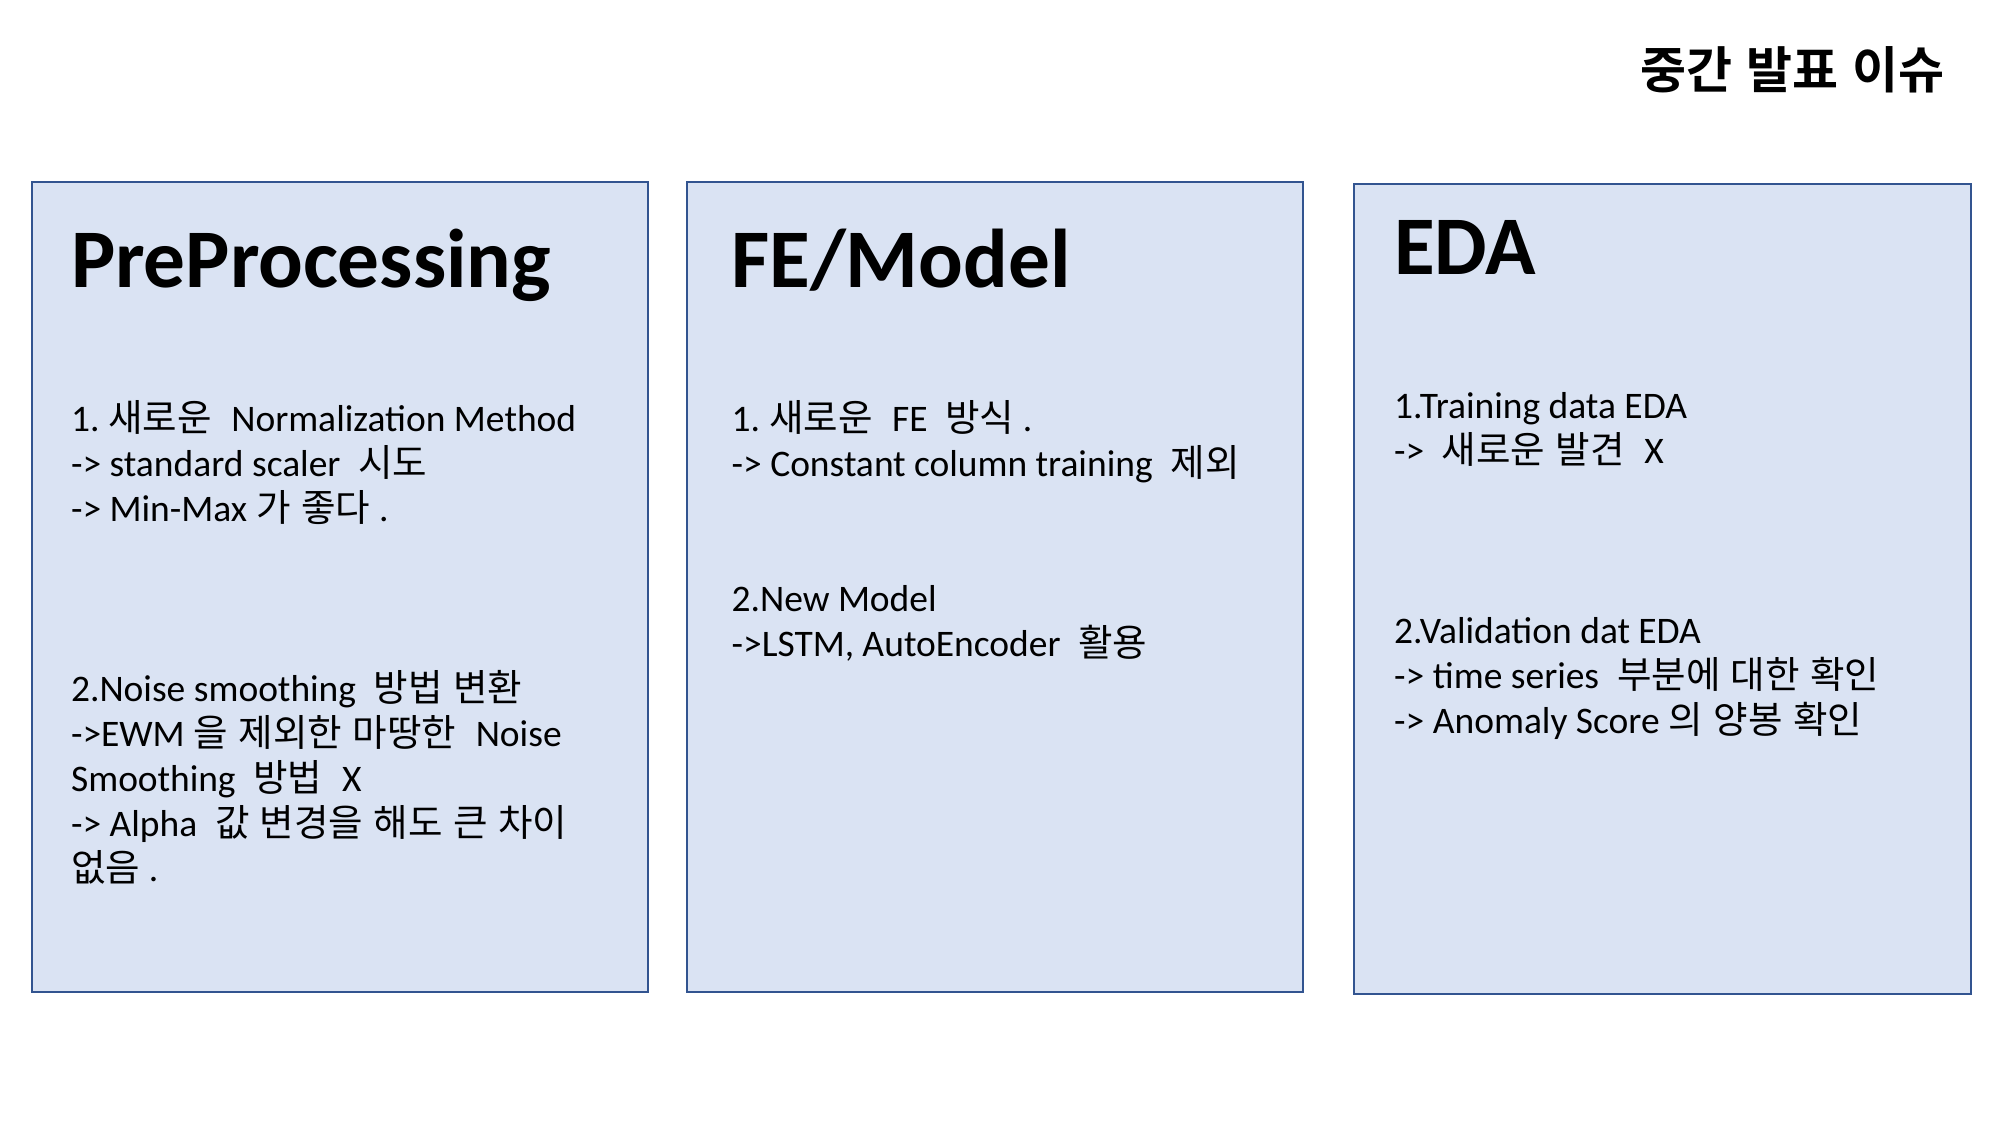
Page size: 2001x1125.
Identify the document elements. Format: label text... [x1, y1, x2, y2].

text_box EDA 1.Training data EDA -> 새로운 발견 X 2.Validation dat EDA -> time series 부분에 대한 확인 -> Anomaly Score의 양봉 확인 [1379, 183, 1946, 749]
text_box 중간 발표 이슈 [1625, 31, 1960, 106]
text_box PreProcessing 1.새로운 Normalization Method -> standard scaler 시도 -> Min-Max가 좋다. 2.Noise smoothing 방법 변환 ->EWM을 제외한 마땅한 Noise Smoothing 방법 X -> Alpha 값 변경을 해도 큰 차이 없음. [56, 196, 623, 897]
text_box [686, 181, 1304, 993]
text_box [31, 181, 649, 993]
text_box [1353, 183, 1972, 995]
text_box FE/Model 1.새로운 FE 방식. -> Constant column training 제외 2.New Model ->LSTM, AutoEncoder 활용 [716, 196, 1284, 717]
